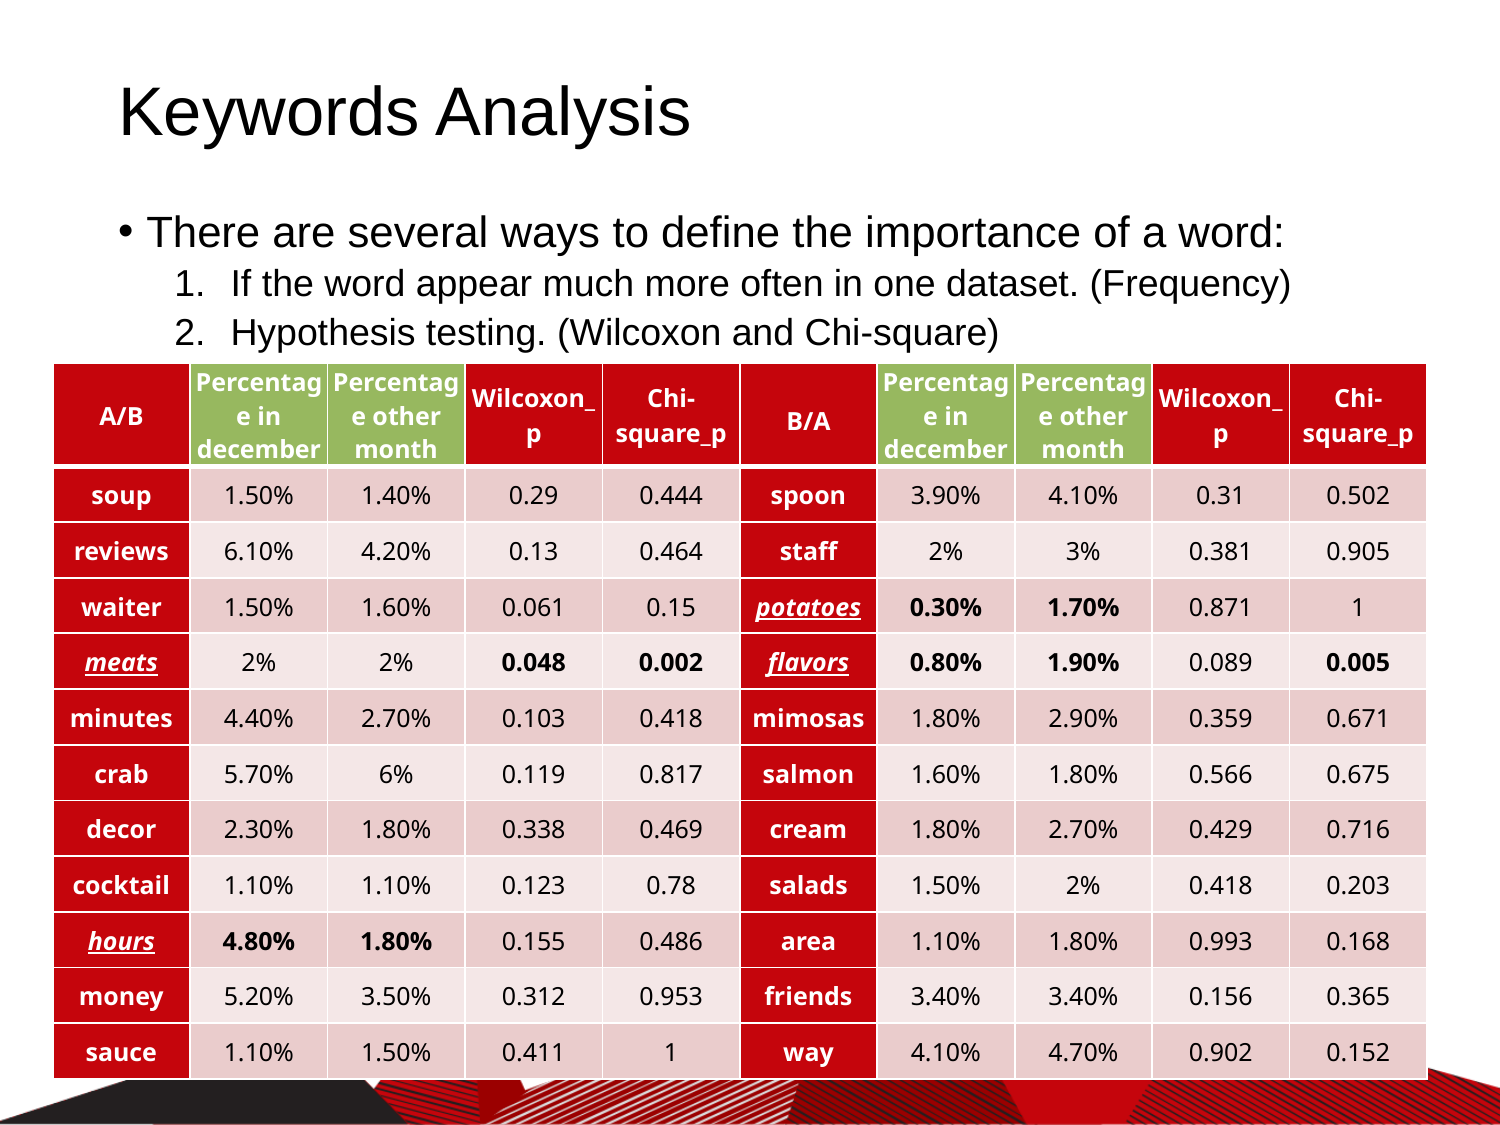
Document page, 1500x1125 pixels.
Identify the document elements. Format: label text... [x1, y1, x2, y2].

table_cell meats [54, 634, 189, 688]
table_cell 0.15 [603, 579, 739, 632]
table_cell 0.905 [1290, 523, 1426, 577]
table_cell 2.70% [1016, 801, 1151, 855]
table_cell flavors [741, 634, 876, 688]
list There are several ways to define the importance of a word: If the word appear much more often in one dataset. (Frequency) Hypothesis testing. (Wilcoxon and Chi-square) [103, 201, 1397, 362]
table_cell mimosas [741, 690, 876, 744]
table_cell way [741, 1024, 876, 1078]
table_cell 0.871 [1153, 579, 1289, 632]
table_cell 0.103 [466, 690, 602, 744]
table_cell 1 [603, 1024, 739, 1078]
table_cell 0.312 [466, 968, 602, 1022]
table_cell 0.566 [1153, 746, 1289, 800]
table_cell minutes [54, 690, 189, 744]
picture [0, 0, 1500, 1125]
table_cell 2.30% [191, 801, 327, 855]
table_cell 1.90% [1016, 634, 1151, 688]
table_cell 0.486 [603, 913, 739, 967]
table_cell 2% [1016, 857, 1151, 911]
table_cell 1.80% [1016, 913, 1151, 967]
table_header Percentage other month [328, 364, 464, 464]
table_cell 2% [191, 634, 327, 688]
table_cell area [741, 913, 876, 967]
table_cell 0.444 [603, 469, 739, 521]
table_cell crab [54, 746, 189, 800]
table_cell 4.40% [191, 690, 327, 744]
table_cell 0.411 [466, 1024, 602, 1078]
table_cell 1.80% [1016, 746, 1151, 800]
table_cell 3.90% [878, 469, 1014, 521]
table_cell cream [741, 801, 876, 855]
table_cell 0.671 [1290, 690, 1426, 744]
table_cell 0.203 [1290, 857, 1426, 911]
table_cell 0.675 [1290, 746, 1426, 800]
table_cell 5.70% [191, 746, 327, 800]
table_cell 0.119 [466, 746, 602, 800]
table_cell 1.10% [878, 913, 1014, 967]
table_cell cocktail [54, 857, 189, 911]
table_cell 1.50% [878, 857, 1014, 911]
table_cell 0.381 [1153, 523, 1289, 577]
table_cell money [54, 968, 189, 1022]
table_cell 0.418 [1153, 857, 1289, 911]
table_cell 1.80% [328, 913, 464, 967]
table_cell 1.50% [191, 469, 327, 521]
table_cell 0.061 [466, 579, 602, 632]
table_cell decor [54, 801, 189, 855]
table_cell 4.70% [1016, 1024, 1151, 1078]
table_cell 1.80% [878, 801, 1014, 855]
table_cell 0.429 [1153, 801, 1289, 855]
table_cell friends [741, 968, 876, 1022]
table_cell 3.40% [878, 968, 1014, 1022]
table_cell 1.70% [1016, 579, 1151, 632]
table_cell 0.31 [1153, 469, 1289, 521]
table_cell 0.953 [603, 968, 739, 1022]
table_cell 4.10% [878, 1024, 1014, 1078]
table_cell 3.50% [328, 968, 464, 1022]
table_cell 0.30% [878, 579, 1014, 632]
table_cell sauce [54, 1024, 189, 1078]
table_cell 4.80% [191, 913, 327, 967]
table_cell 0.418 [603, 690, 739, 744]
table_cell staff [741, 523, 876, 577]
table_cell 4.10% [1016, 469, 1151, 521]
table_cell 1.80% [878, 690, 1014, 744]
table_cell 0.168 [1290, 913, 1426, 967]
table_cell 6% [328, 746, 464, 800]
table_cell soup [54, 469, 189, 521]
table_cell 3% [1016, 523, 1151, 577]
table_cell 0.155 [466, 913, 602, 967]
table_cell 1.50% [191, 579, 327, 632]
table_cell 1.80% [328, 801, 464, 855]
table_cell 0.002 [603, 634, 739, 688]
table_cell 0.993 [1153, 913, 1289, 967]
table_cell 0.156 [1153, 968, 1289, 1022]
table_cell 0.089 [1153, 634, 1289, 688]
table_cell 1.10% [328, 857, 464, 911]
table_cell salmon [741, 746, 876, 800]
table_cell 0.048 [466, 634, 602, 688]
table_cell 0.716 [1290, 801, 1426, 855]
table_cell 2.70% [328, 690, 464, 744]
table_cell 1.10% [191, 857, 327, 911]
table_cell 1.50% [328, 1024, 464, 1078]
table_cell 0.338 [466, 801, 602, 855]
table_cell 0.29 [466, 469, 602, 521]
table_cell 1 [1290, 579, 1426, 632]
table_cell 2.90% [1016, 690, 1151, 744]
table_header Wilcoxon_p [1153, 364, 1289, 464]
table_cell 0.78 [603, 857, 739, 911]
table_cell 0.817 [603, 746, 739, 800]
table_header A/B [54, 364, 189, 464]
table_header Percentage other month [1016, 364, 1151, 464]
table_cell 1.10% [191, 1024, 327, 1078]
table_cell 0.13 [466, 523, 602, 577]
table_cell 0.502 [1290, 469, 1426, 521]
table_cell 1.40% [328, 469, 464, 521]
table_cell potatoes [741, 579, 876, 632]
table_cell 1.60% [878, 746, 1014, 800]
table_cell 0.123 [466, 857, 602, 911]
table_cell 1.60% [328, 579, 464, 632]
table_cell 0.005 [1290, 634, 1426, 688]
table_cell 3.40% [1016, 968, 1151, 1022]
table_header Chi-square_p [603, 364, 739, 464]
table_cell 0.464 [603, 523, 739, 577]
table_cell 5.20% [191, 968, 327, 1022]
table_cell 2% [328, 634, 464, 688]
table_cell 6.10% [191, 523, 327, 577]
table_header Chi-square_p [1290, 364, 1426, 464]
table_cell salads [741, 857, 876, 911]
title Keywords Analysis [103, 58, 1397, 169]
table_header Percentage in december [191, 364, 327, 464]
table_cell waiter [54, 579, 189, 632]
table_cell 0.80% [878, 634, 1014, 688]
table_cell 0.365 [1290, 968, 1426, 1022]
table_cell hours [54, 913, 189, 967]
table_cell 0.902 [1153, 1024, 1289, 1078]
table_cell 2% [878, 523, 1014, 577]
table_cell reviews [54, 523, 189, 577]
table_cell 0.152 [1290, 1024, 1426, 1078]
table_cell 0.469 [603, 801, 739, 855]
table_cell spoon [741, 469, 876, 521]
table_header Wilcoxon_p [466, 364, 602, 464]
table_cell 4.20% [328, 523, 464, 577]
table_cell 0.359 [1153, 690, 1289, 744]
table_header B/A [741, 364, 876, 464]
table_header Percentage in december [878, 364, 1014, 464]
